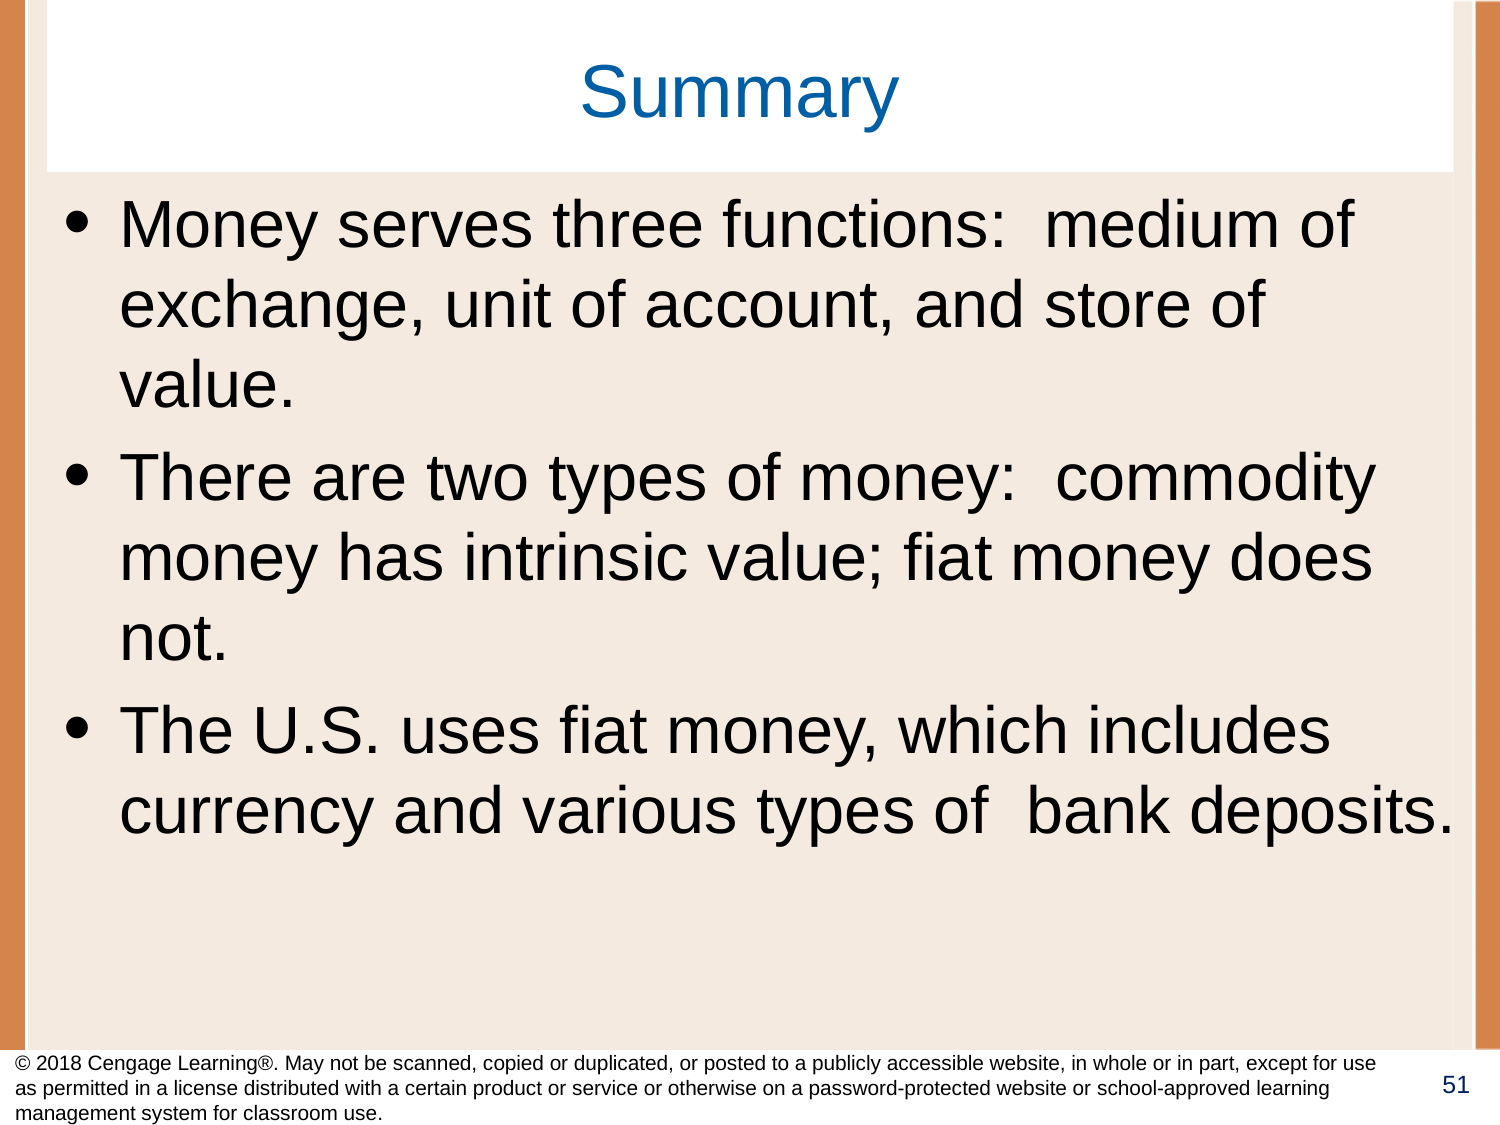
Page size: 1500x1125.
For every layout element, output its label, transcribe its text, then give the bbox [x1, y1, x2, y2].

title Summary [37, 16, 1463, 158]
picture [1454, 2, 1500, 1048]
slide_number 51 [1412, 1060, 1500, 1125]
footer © 2018 Cengage Learning®. May not be scanned, copied or duplicated, or posted to a publicly accessible website, in whole or in part, except for use as permitted in a license distributed with a certain product or service or otherwise on a password-protected website or school-approved learning management system for classroom use. [0, 1050, 1412, 1125]
list Money serves three functions: medium of exchange, unit of account, and store of value. There are two types of money: commodity money has intrinsic value; fiat money does not. The U.S. uses fiat money, which includes currency and various types of bank deposits. [48, 172, 1475, 1063]
picture [0, 0, 48, 1050]
